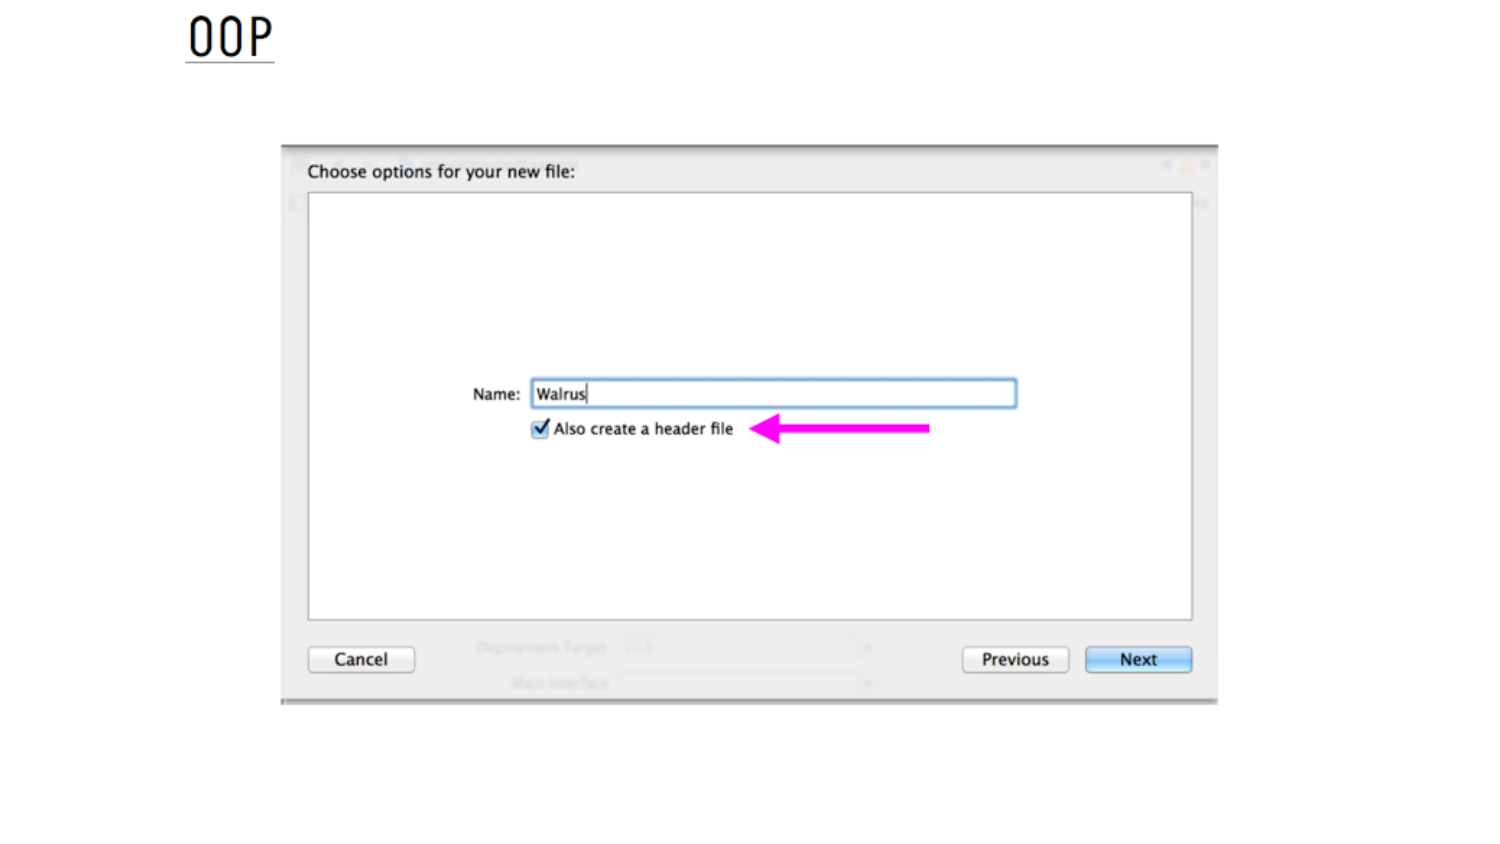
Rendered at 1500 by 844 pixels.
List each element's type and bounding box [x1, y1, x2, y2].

picture [178, 0, 1322, 844]
